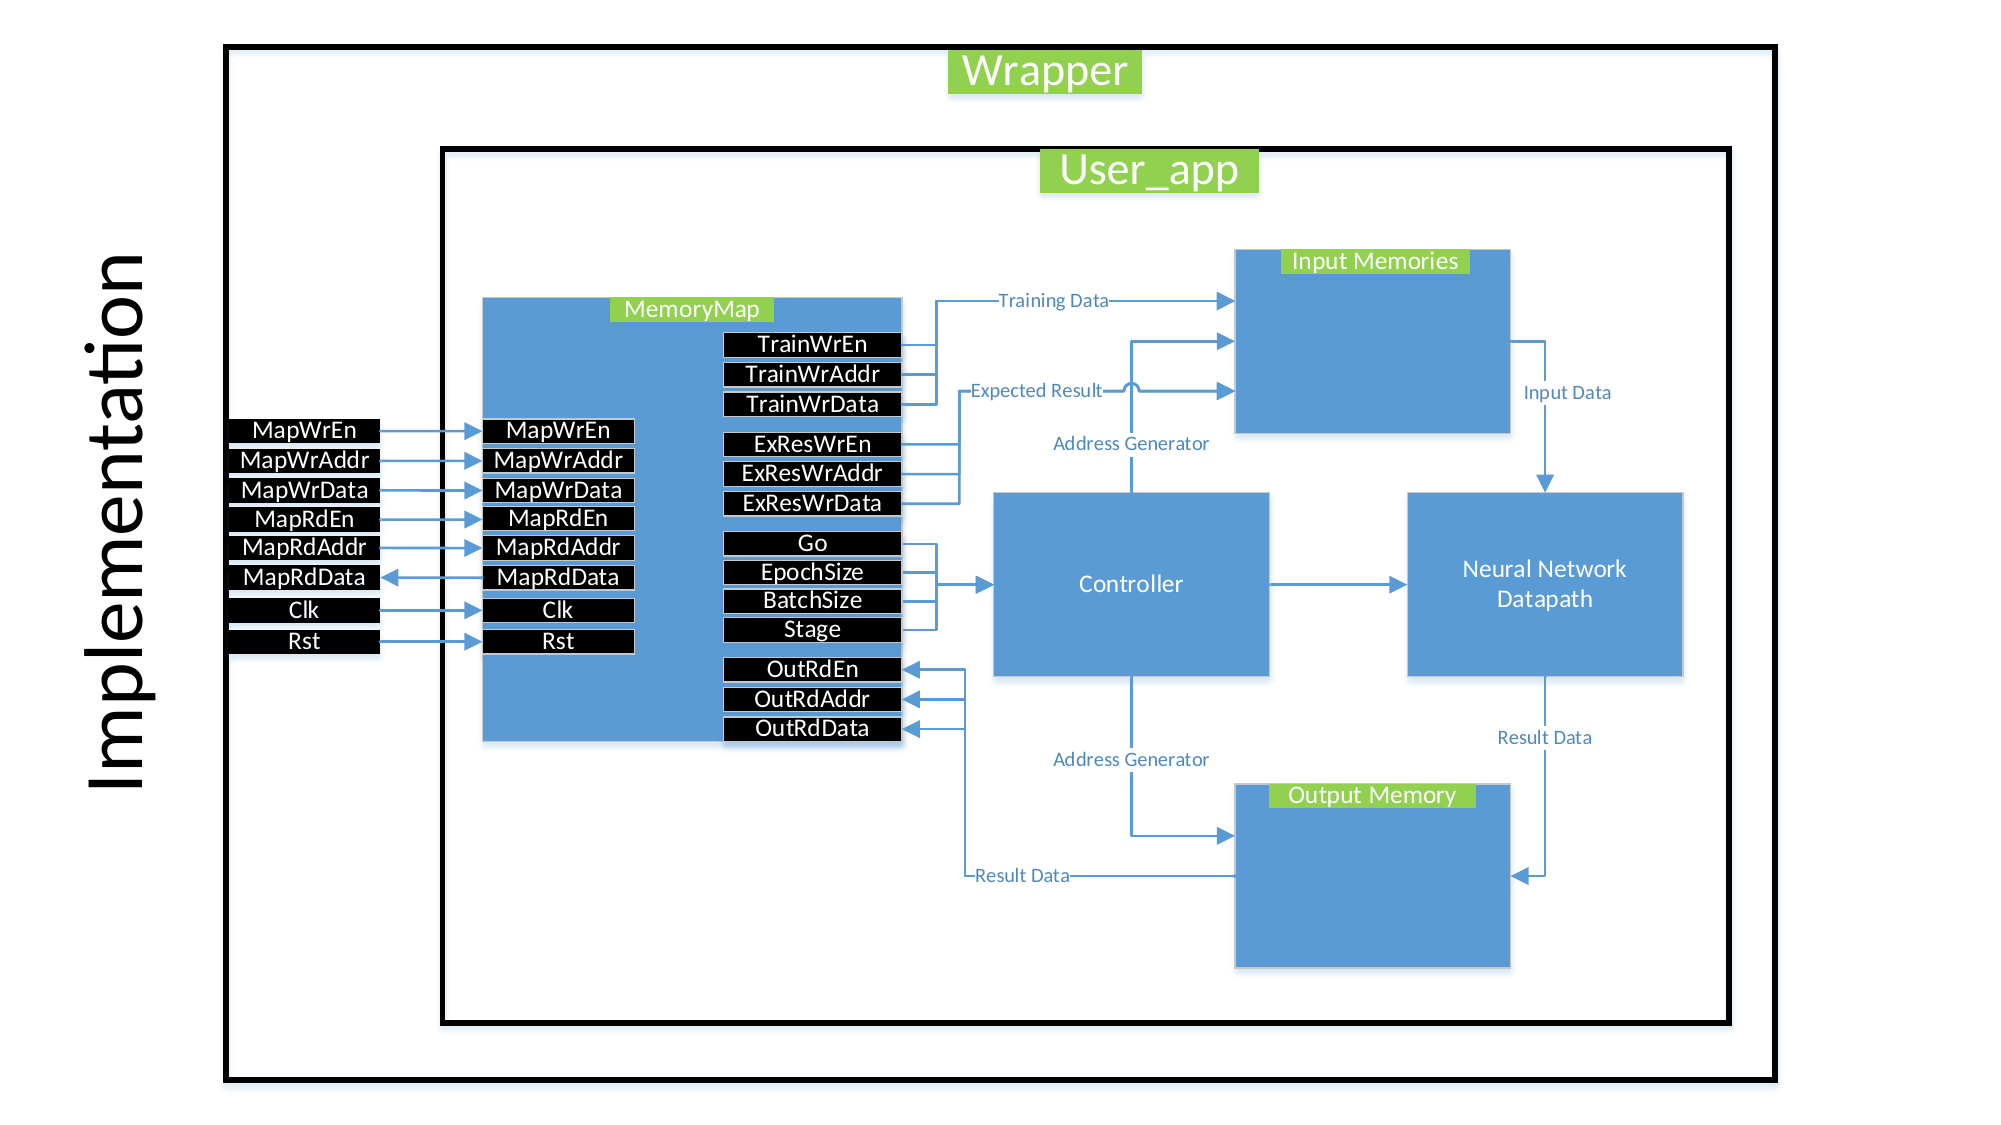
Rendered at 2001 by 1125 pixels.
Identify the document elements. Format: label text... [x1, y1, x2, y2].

text_box Implementation [51, 236, 167, 809]
picture [213, 27, 1787, 1098]
